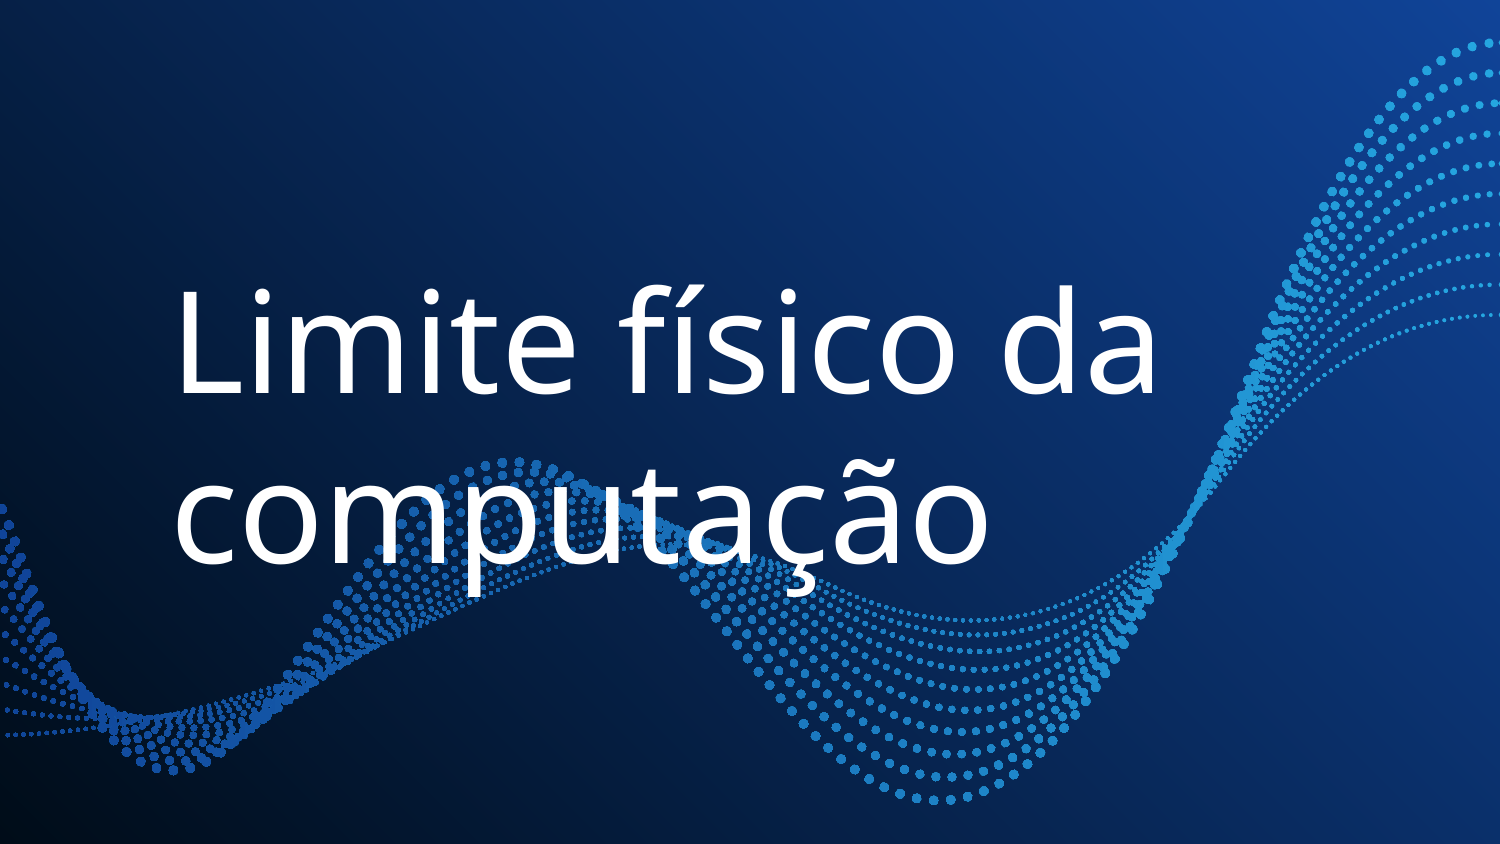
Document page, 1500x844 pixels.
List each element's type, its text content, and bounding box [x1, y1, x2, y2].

title Limite físico da computação [170, 272, 1330, 572]
